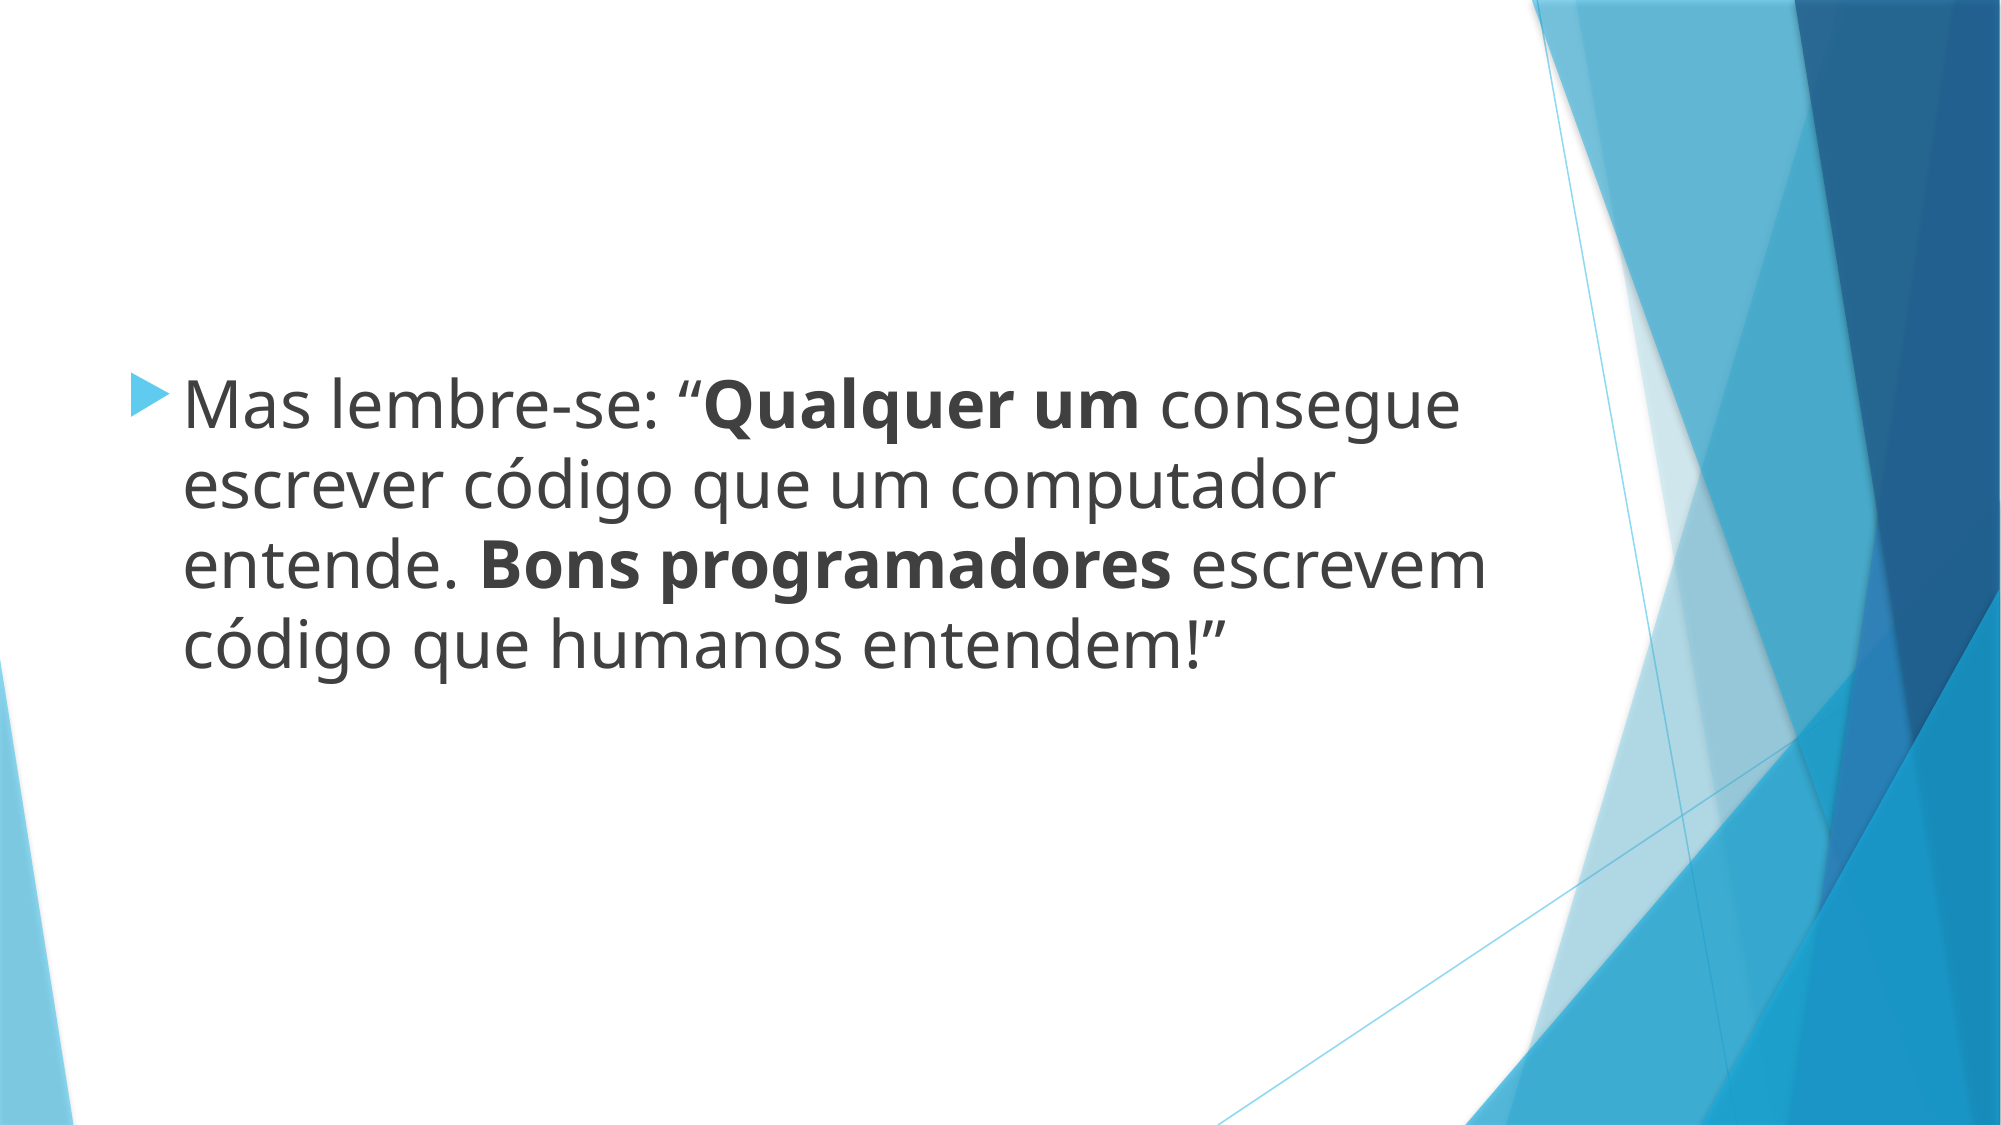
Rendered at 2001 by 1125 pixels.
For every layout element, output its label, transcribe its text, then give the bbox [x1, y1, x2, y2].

list Mas lembre-se: “Qualquer um consegue escrever código que um computador entende. Bons programadores escrevem código que humanos entendem!” [111, 354, 1522, 992]
